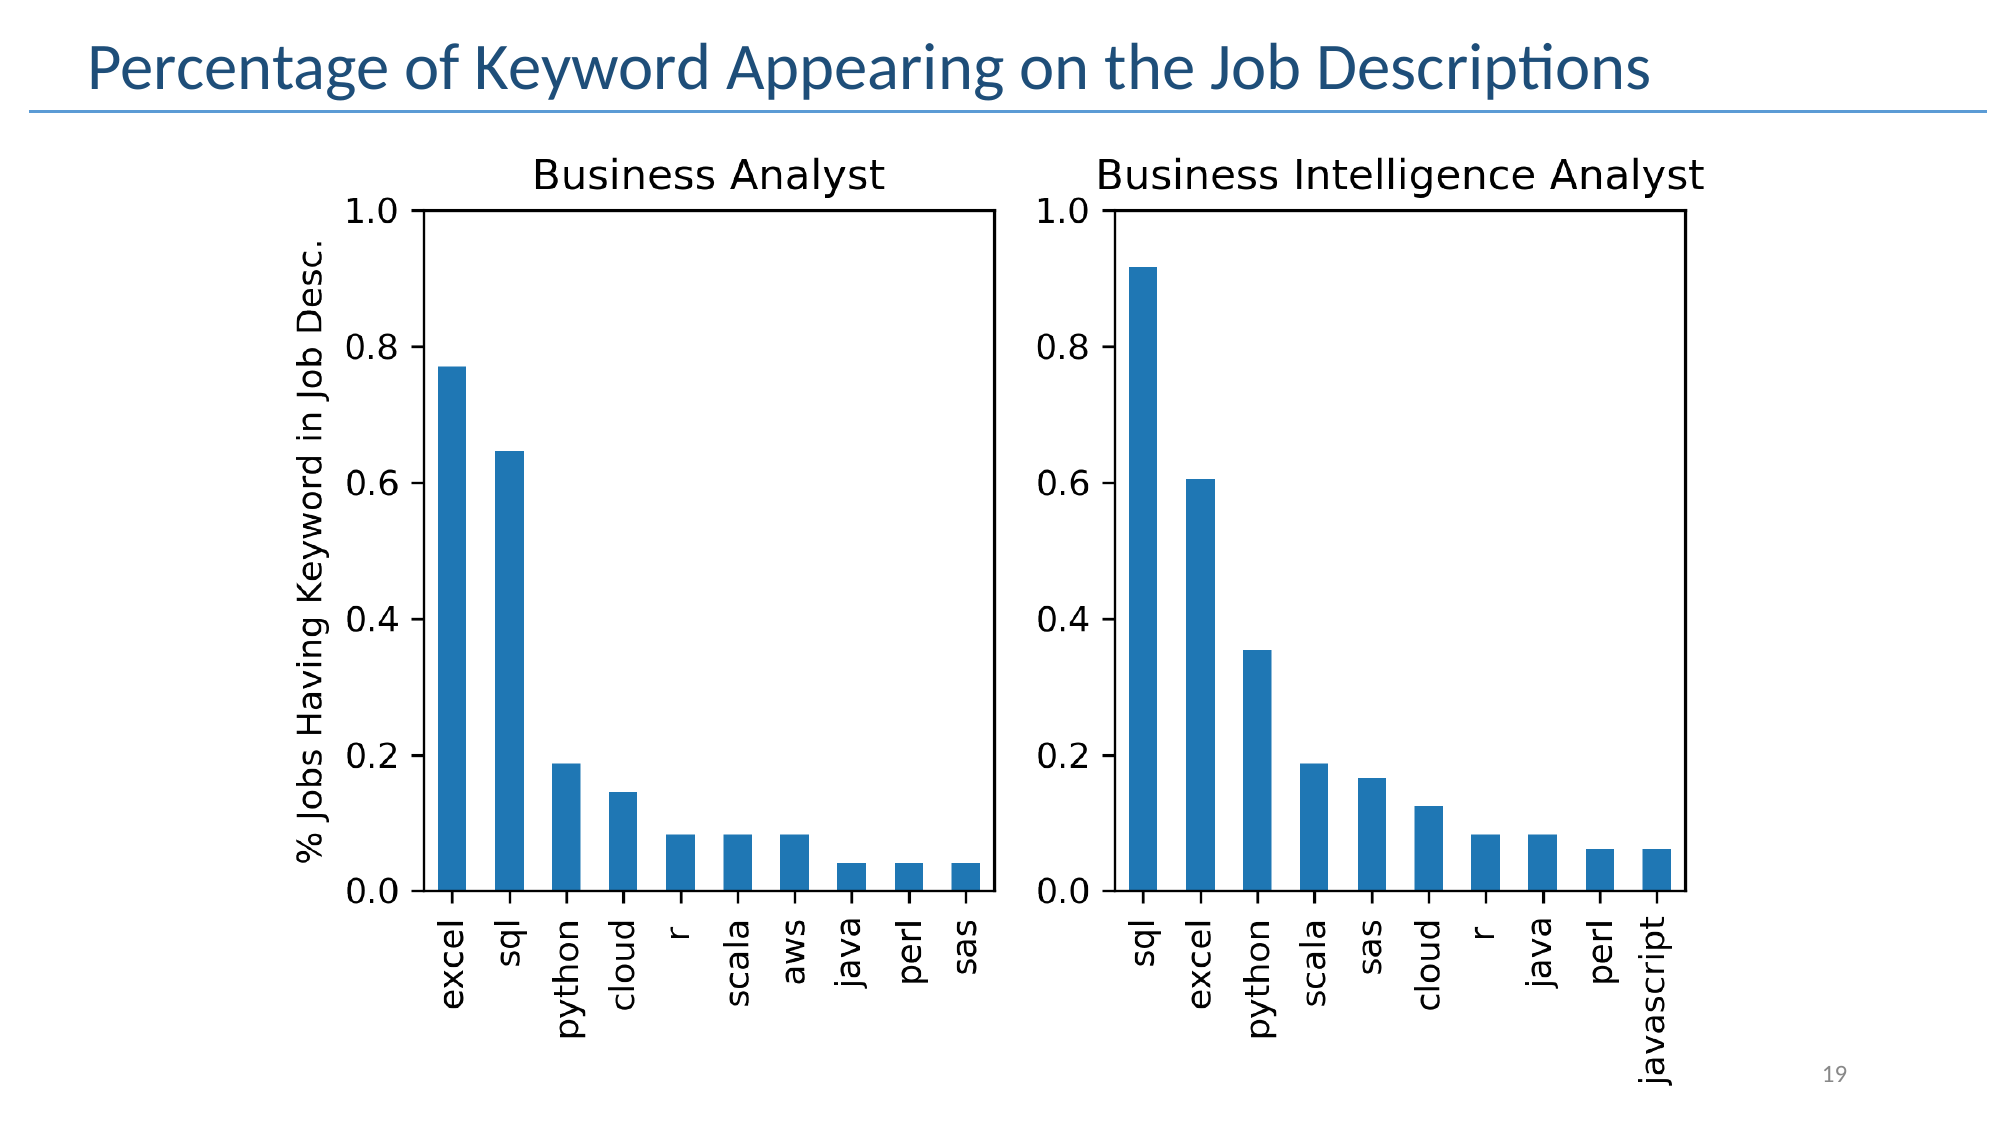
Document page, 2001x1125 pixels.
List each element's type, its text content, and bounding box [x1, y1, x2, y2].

text_box Percentage of Keyword Appearing on the Job Descriptions [72, 15, 1916, 110]
picture [270, 132, 1729, 1110]
slide_number ‹#› [1733, 1042, 1863, 1103]
